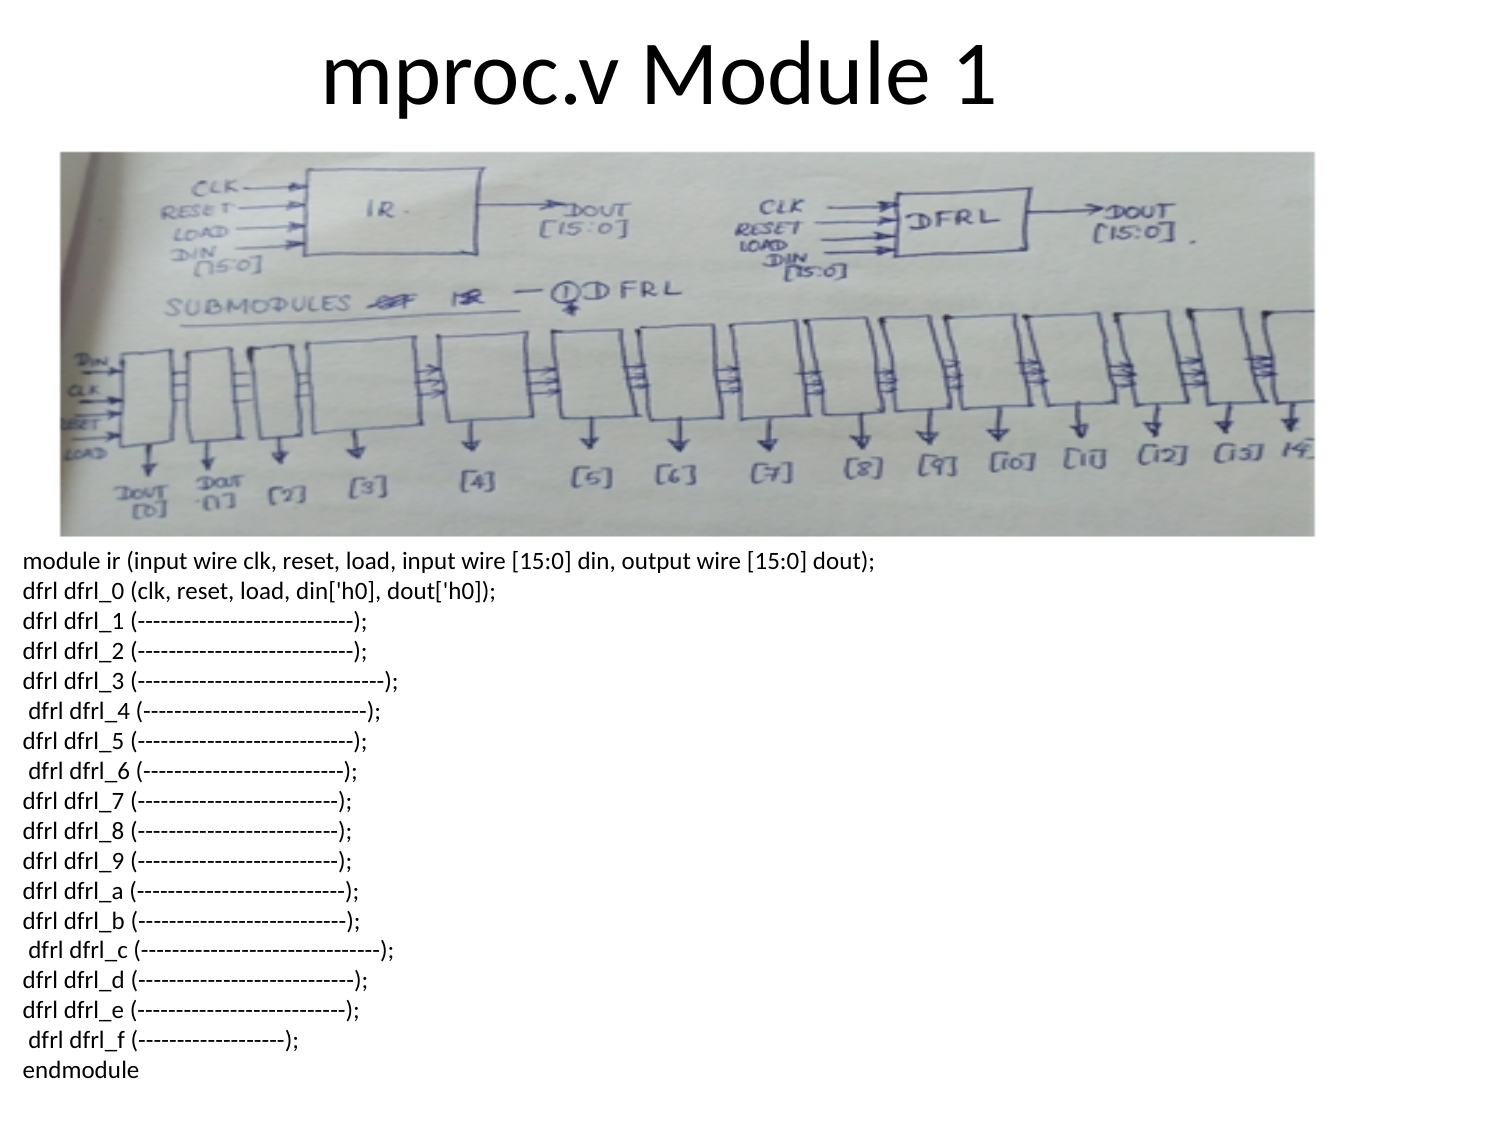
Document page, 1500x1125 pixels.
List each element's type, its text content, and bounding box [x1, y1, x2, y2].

picture [11, 131, 1349, 538]
text_box mproc.v Module 1 [253, 5, 1066, 130]
text_box module ir (input wire clk, reset, load, input wire [15:0] din, output wire [15:0] dout); dfrl dfrl_0 (clk, reset, load, din['h0], dout['h0]); dfrl dfrl_1 (----------------------------); dfrl dfrl_2 (----------------------------); dfrl dfrl_3 (--------------------------------); dfrl dfrl_4 (-----------------------------); dfrl dfrl_5 (----------------------------); dfrl dfrl_6 (--------------------------); dfrl dfrl_7 (--------------------------); dfrl dfrl_8 (--------------------------); dfrl dfrl_9 (--------------------------); dfrl dfrl_a (---------------------------); dfrl dfrl_b (---------------------------); dfrl dfrl_c (-------------------------------); dfrl dfrl_d (----------------------------); dfrl dfrl_e (---------------------------); dfrl dfrl_f (-------------------); endmodule [7, 537, 1500, 1092]
